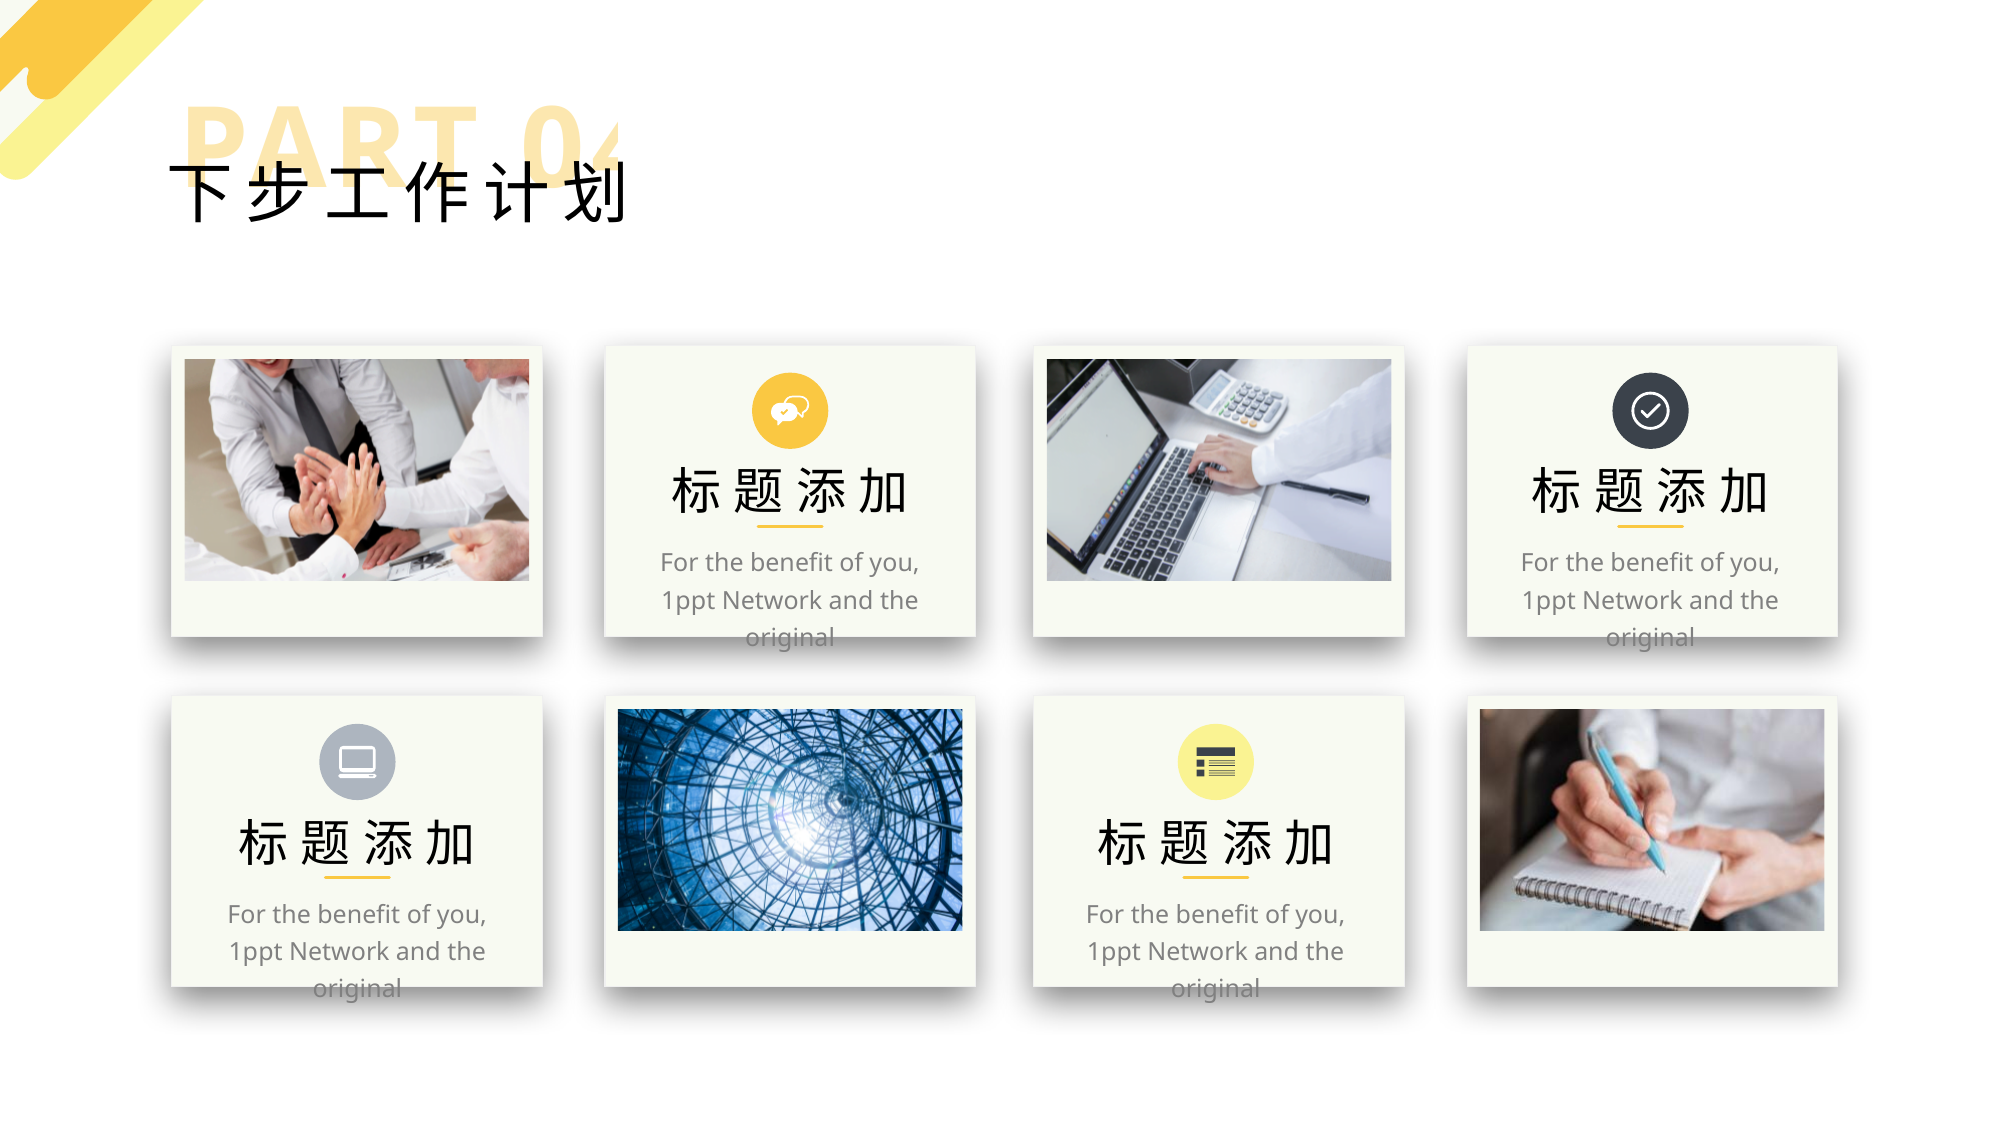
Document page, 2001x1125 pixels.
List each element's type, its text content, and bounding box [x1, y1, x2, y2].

text_box [604, 694, 976, 987]
text_box [1196, 769, 1205, 777]
text_box [1033, 345, 1405, 637]
text_box [337, 744, 378, 780]
text_box 标题添加 [1516, 452, 1785, 528]
text_box [1046, 359, 1392, 581]
text_box [171, 345, 543, 637]
text_box [1466, 694, 1838, 987]
text_box [1196, 759, 1205, 768]
text_box 标题添加 [1082, 803, 1350, 879]
text_box For the benefit of you, 1ppt Network and the original [194, 883, 520, 1011]
text_box [769, 394, 811, 427]
text_box [1208, 759, 1236, 767]
text_box [1033, 694, 1405, 987]
text_box [1630, 390, 1671, 431]
text_box [604, 345, 976, 637]
text_box 标题添加 [223, 803, 492, 879]
text_box For the benefit of you, 1ppt Network and the original [1053, 883, 1379, 1011]
text_box 标题添加 [656, 452, 924, 528]
text_box For the benefit of you, 1ppt Network and the original [1488, 532, 1813, 659]
text_box [1479, 709, 1825, 931]
text_box [751, 371, 830, 450]
text_box [1176, 722, 1256, 802]
text_box [1208, 769, 1236, 777]
text_box [1466, 345, 1838, 637]
text_box [171, 694, 543, 987]
text_box For the benefit of you, 1ppt Network and the original [627, 532, 953, 659]
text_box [0, 0, 250, 221]
text_box [184, 359, 530, 581]
text_box [617, 709, 963, 931]
text_box [1611, 371, 1690, 450]
text_box [318, 722, 397, 802]
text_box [142, 67, 692, 240]
text_box [1196, 746, 1236, 757]
